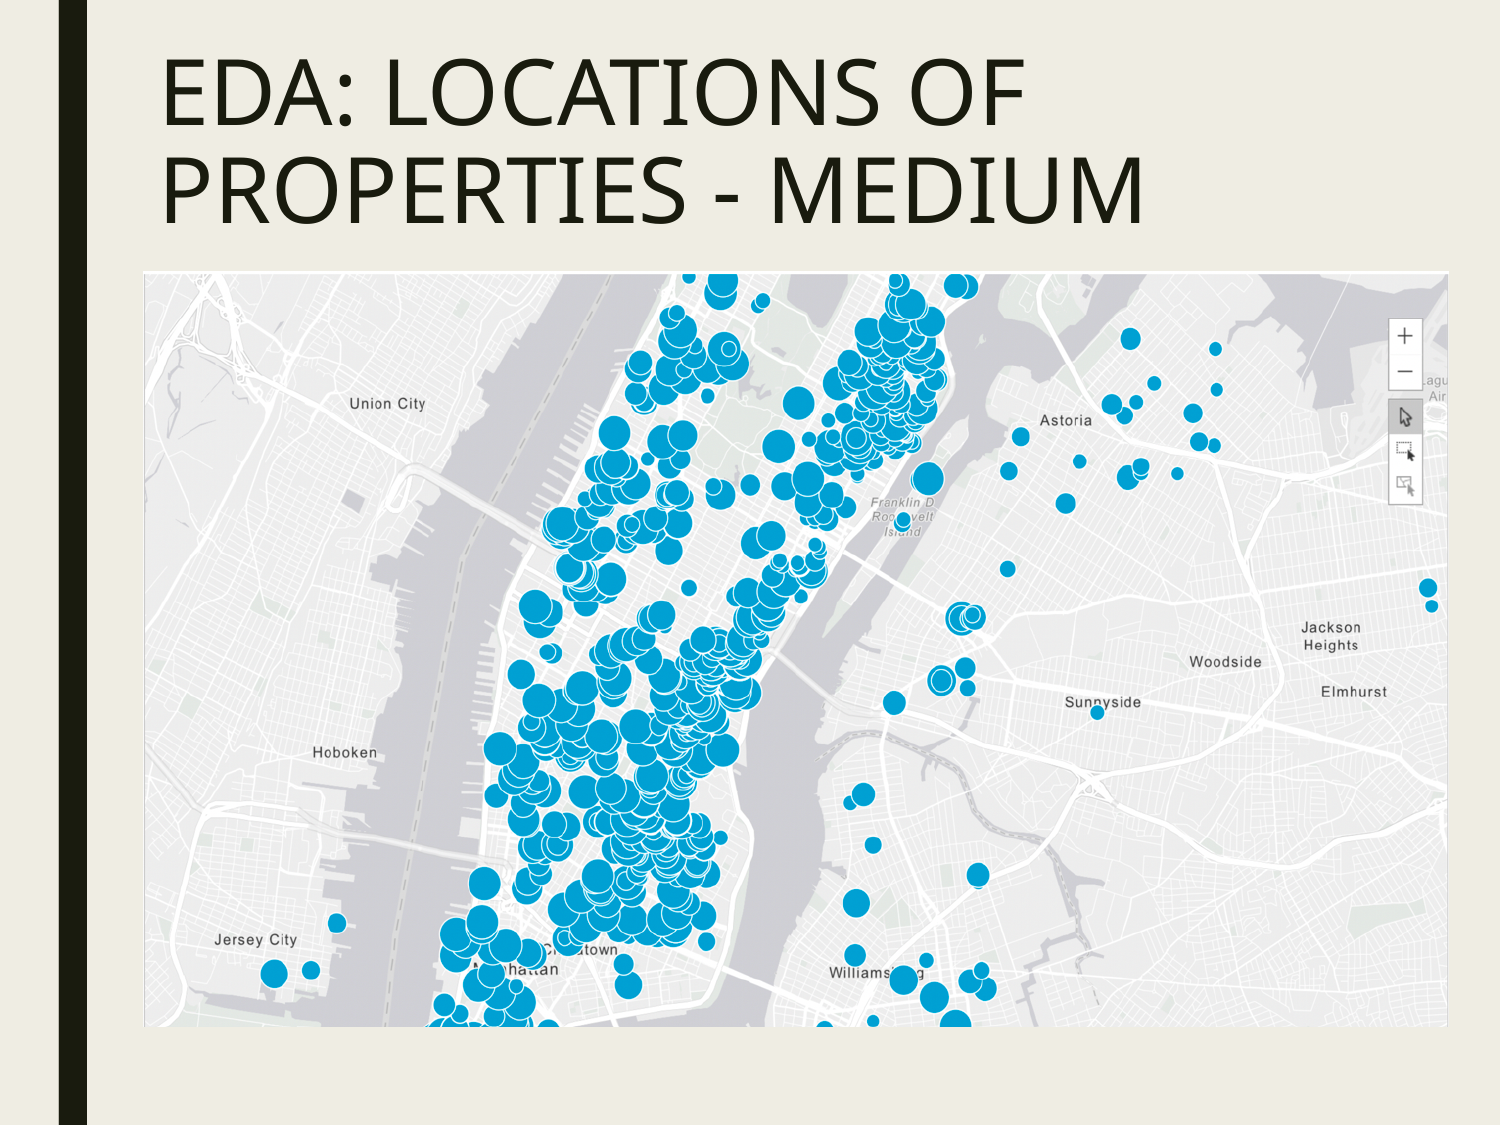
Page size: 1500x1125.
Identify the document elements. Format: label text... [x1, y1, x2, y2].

title EDA: LOCATIONS OF PROPERTIES - MEDIUM [143, 40, 1475, 284]
picture [143, 271, 1449, 1027]
